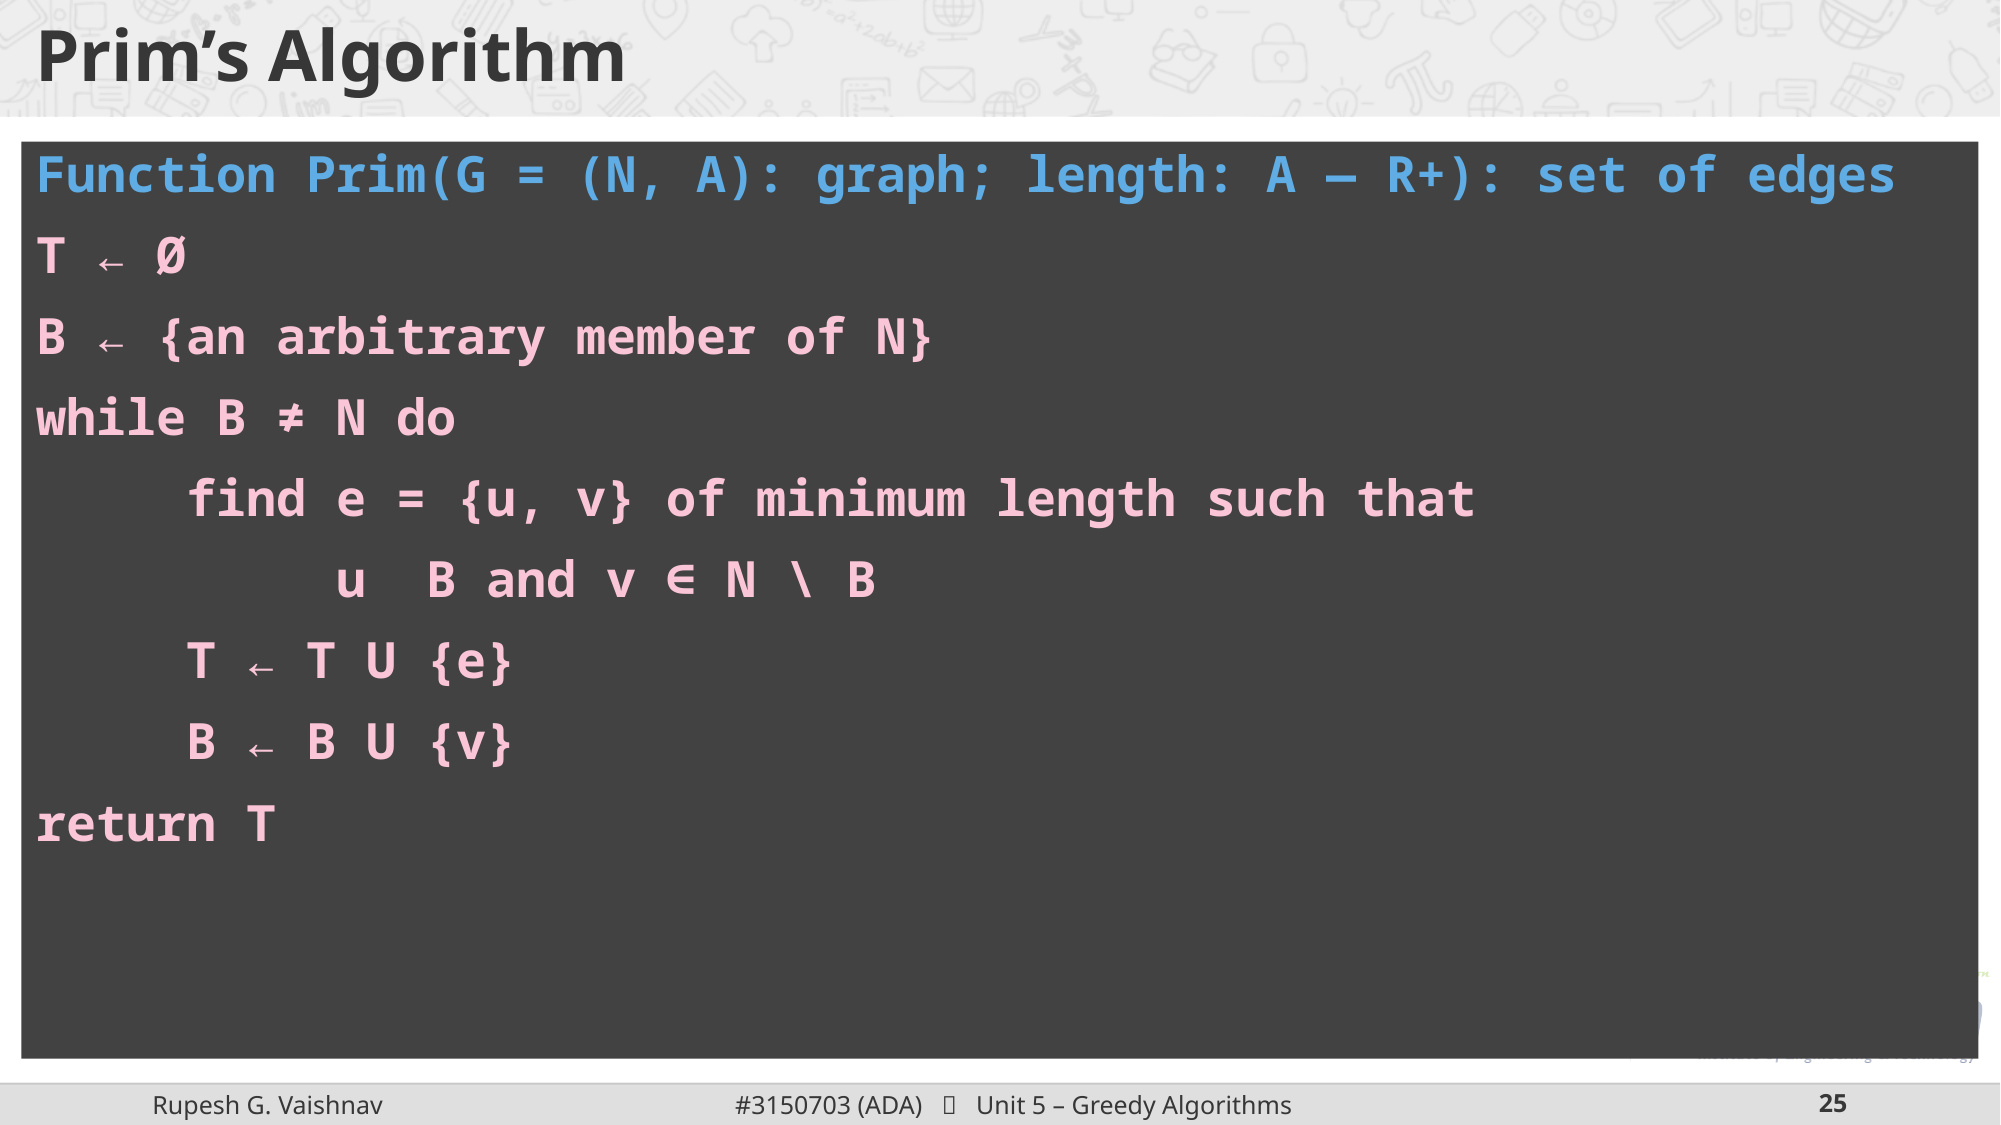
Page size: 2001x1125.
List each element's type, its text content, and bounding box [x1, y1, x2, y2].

title Prim’s Algorithm [0, 0, 2000, 117]
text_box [1570, 966, 1990, 1063]
